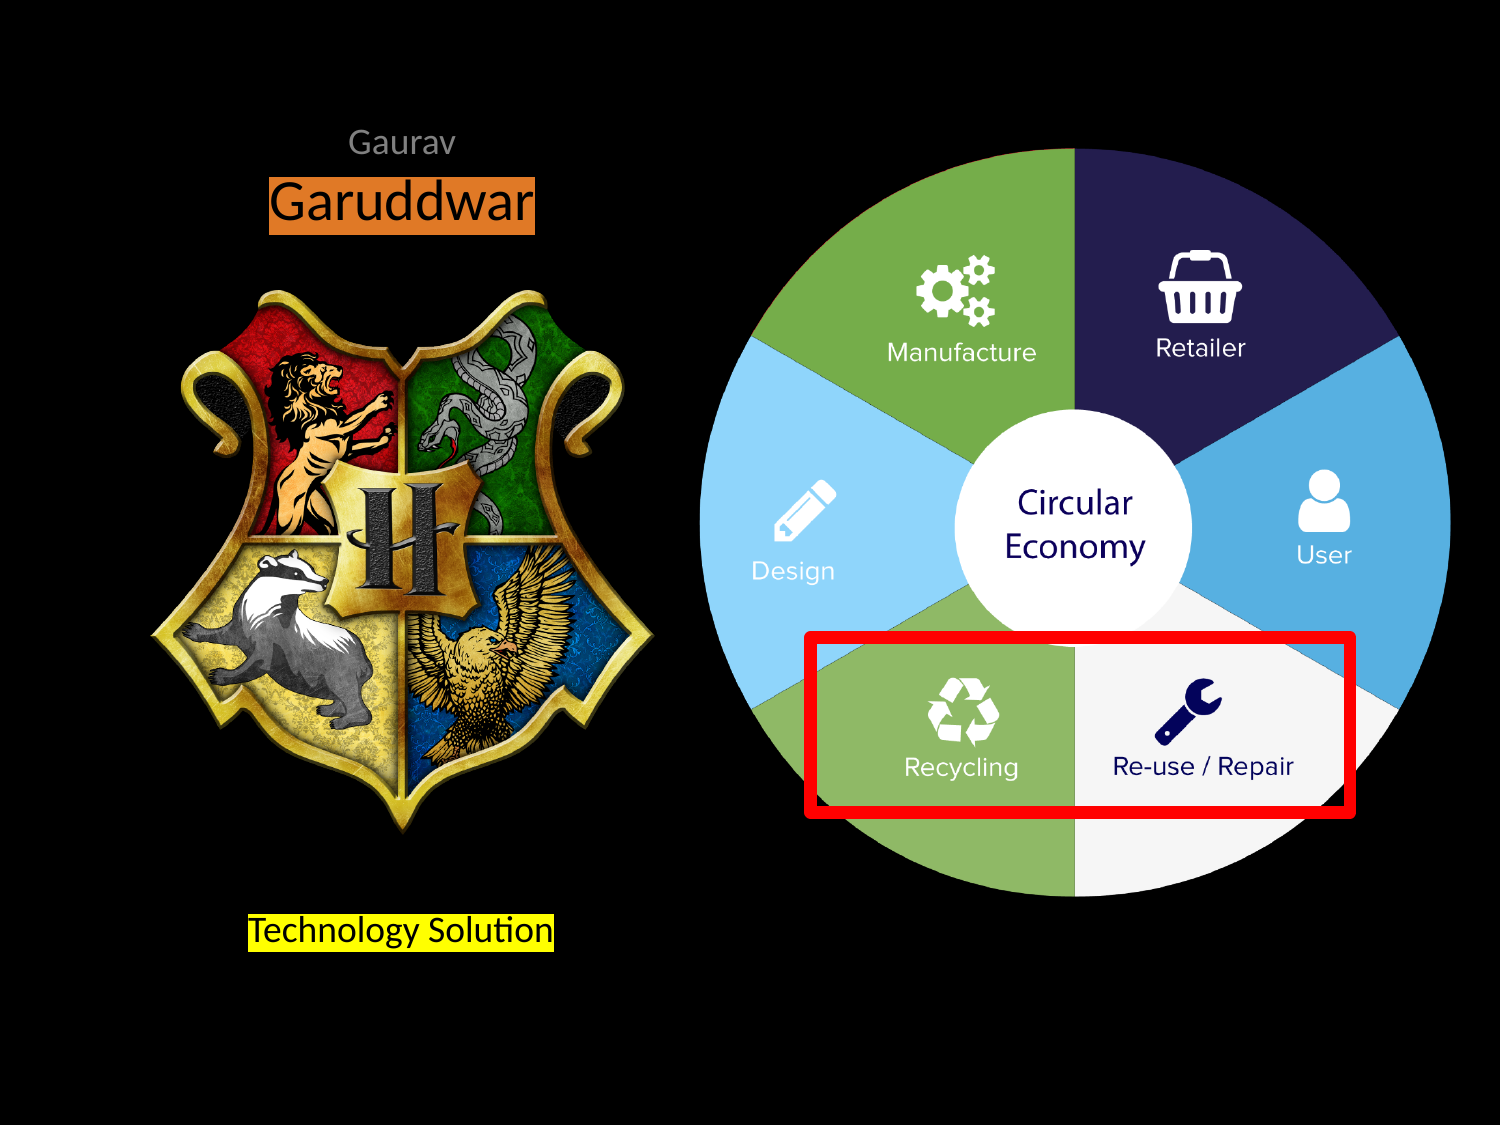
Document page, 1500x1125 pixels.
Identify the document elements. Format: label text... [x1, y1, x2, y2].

text_box Gaurav Garuddwar [150, 109, 632, 240]
text_box Technology Solution [233, 897, 571, 958]
picture [149, 82, 1500, 959]
